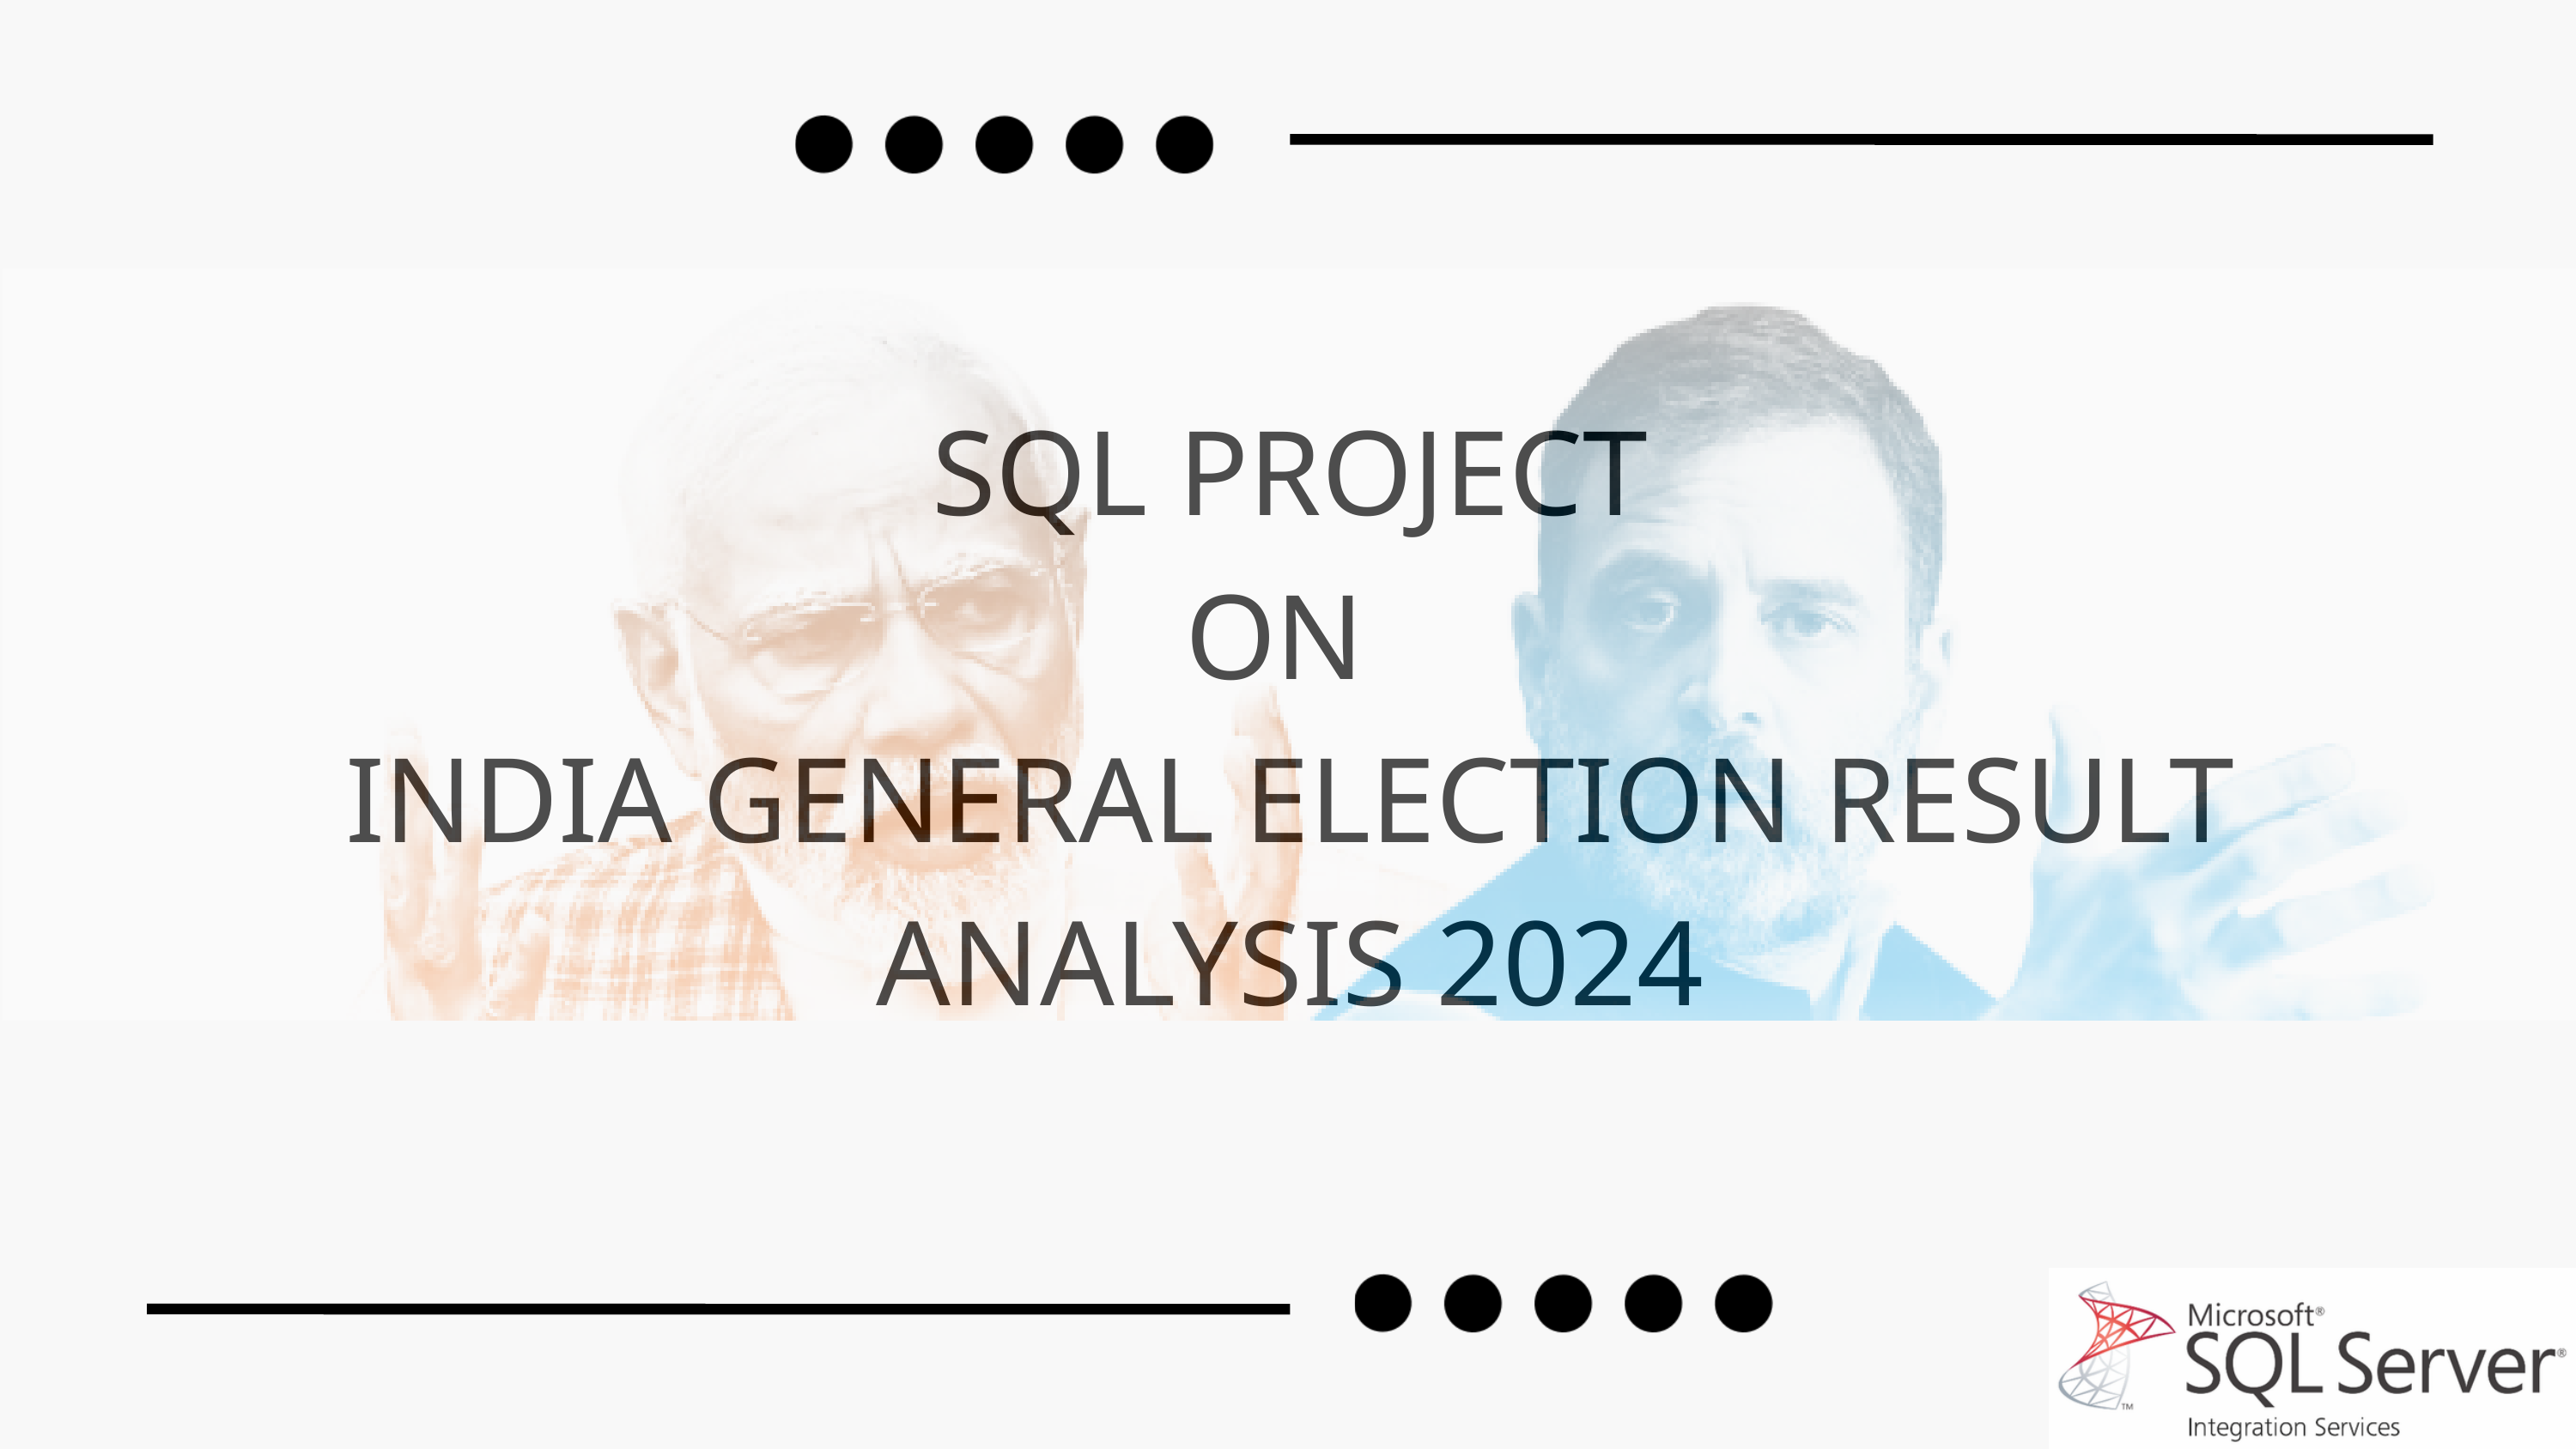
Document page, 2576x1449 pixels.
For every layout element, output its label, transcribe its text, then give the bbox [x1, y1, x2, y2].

text_box [2, 269, 2576, 1021]
text_box [1354, 1272, 1773, 1335]
text_box SQL PROJECT ON INDIA GENERAL ELECTION RESULT ANALYSIS 2024 [147, 1021, 2433, 1030]
text_box [795, 113, 1214, 176]
text_box [2049, 1268, 2576, 1449]
text_box [0, 0, 2576, 1449]
